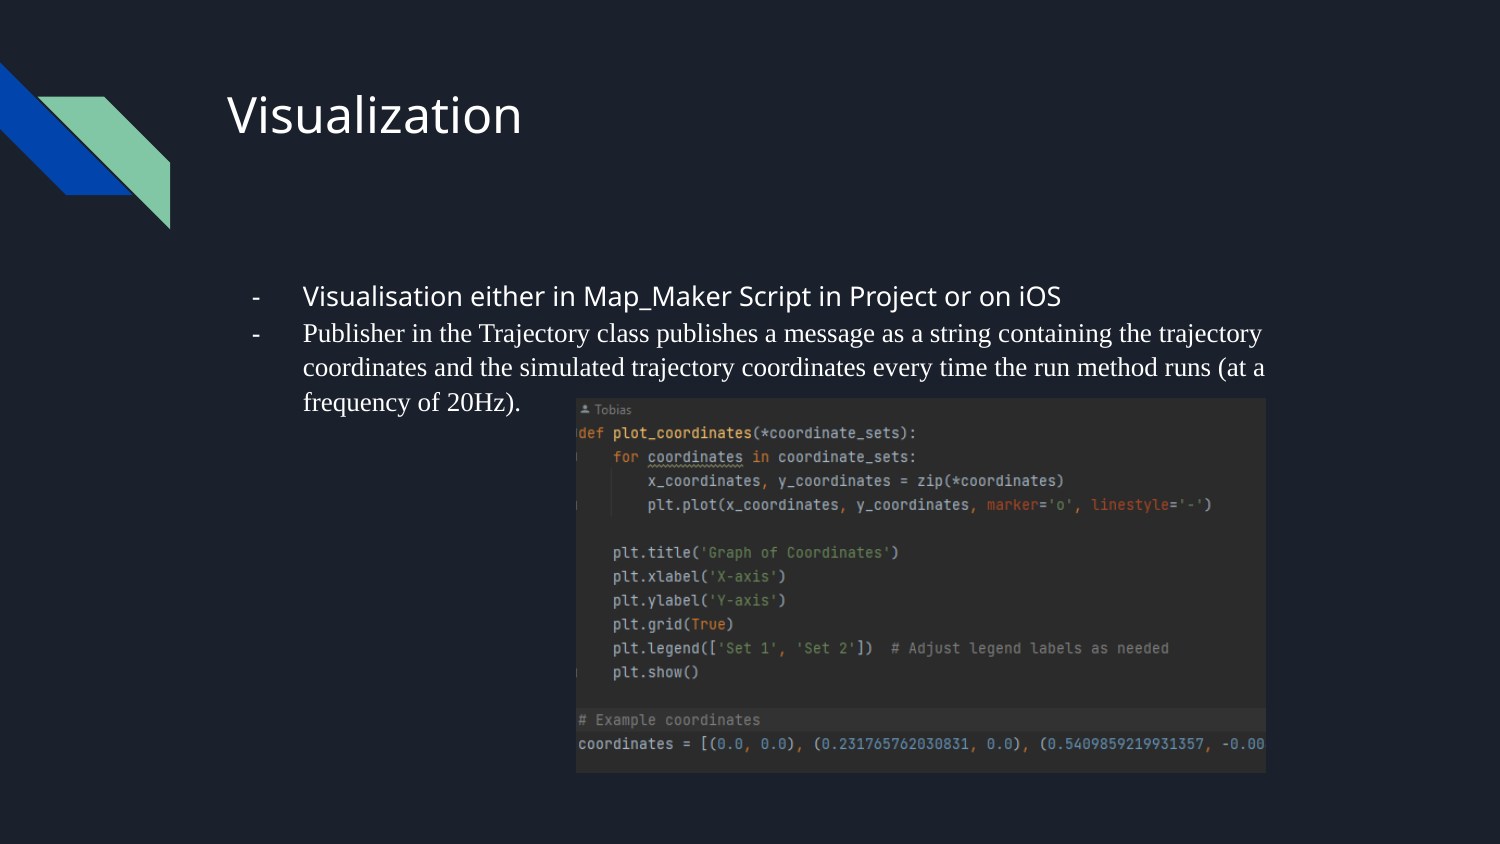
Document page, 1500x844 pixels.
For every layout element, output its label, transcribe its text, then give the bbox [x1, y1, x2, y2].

picture [576, 397, 1266, 773]
title Visualization [212, 64, 1368, 215]
list Visualisation either in Map_Maker Script in Project or on iOS Publisher in the Trajectory class publishes a message as a string containing the trajectory coordinates and the simulated trajectory coordinates every time the run method runs (at a frequency of 20Hz). [212, 257, 1368, 735]
